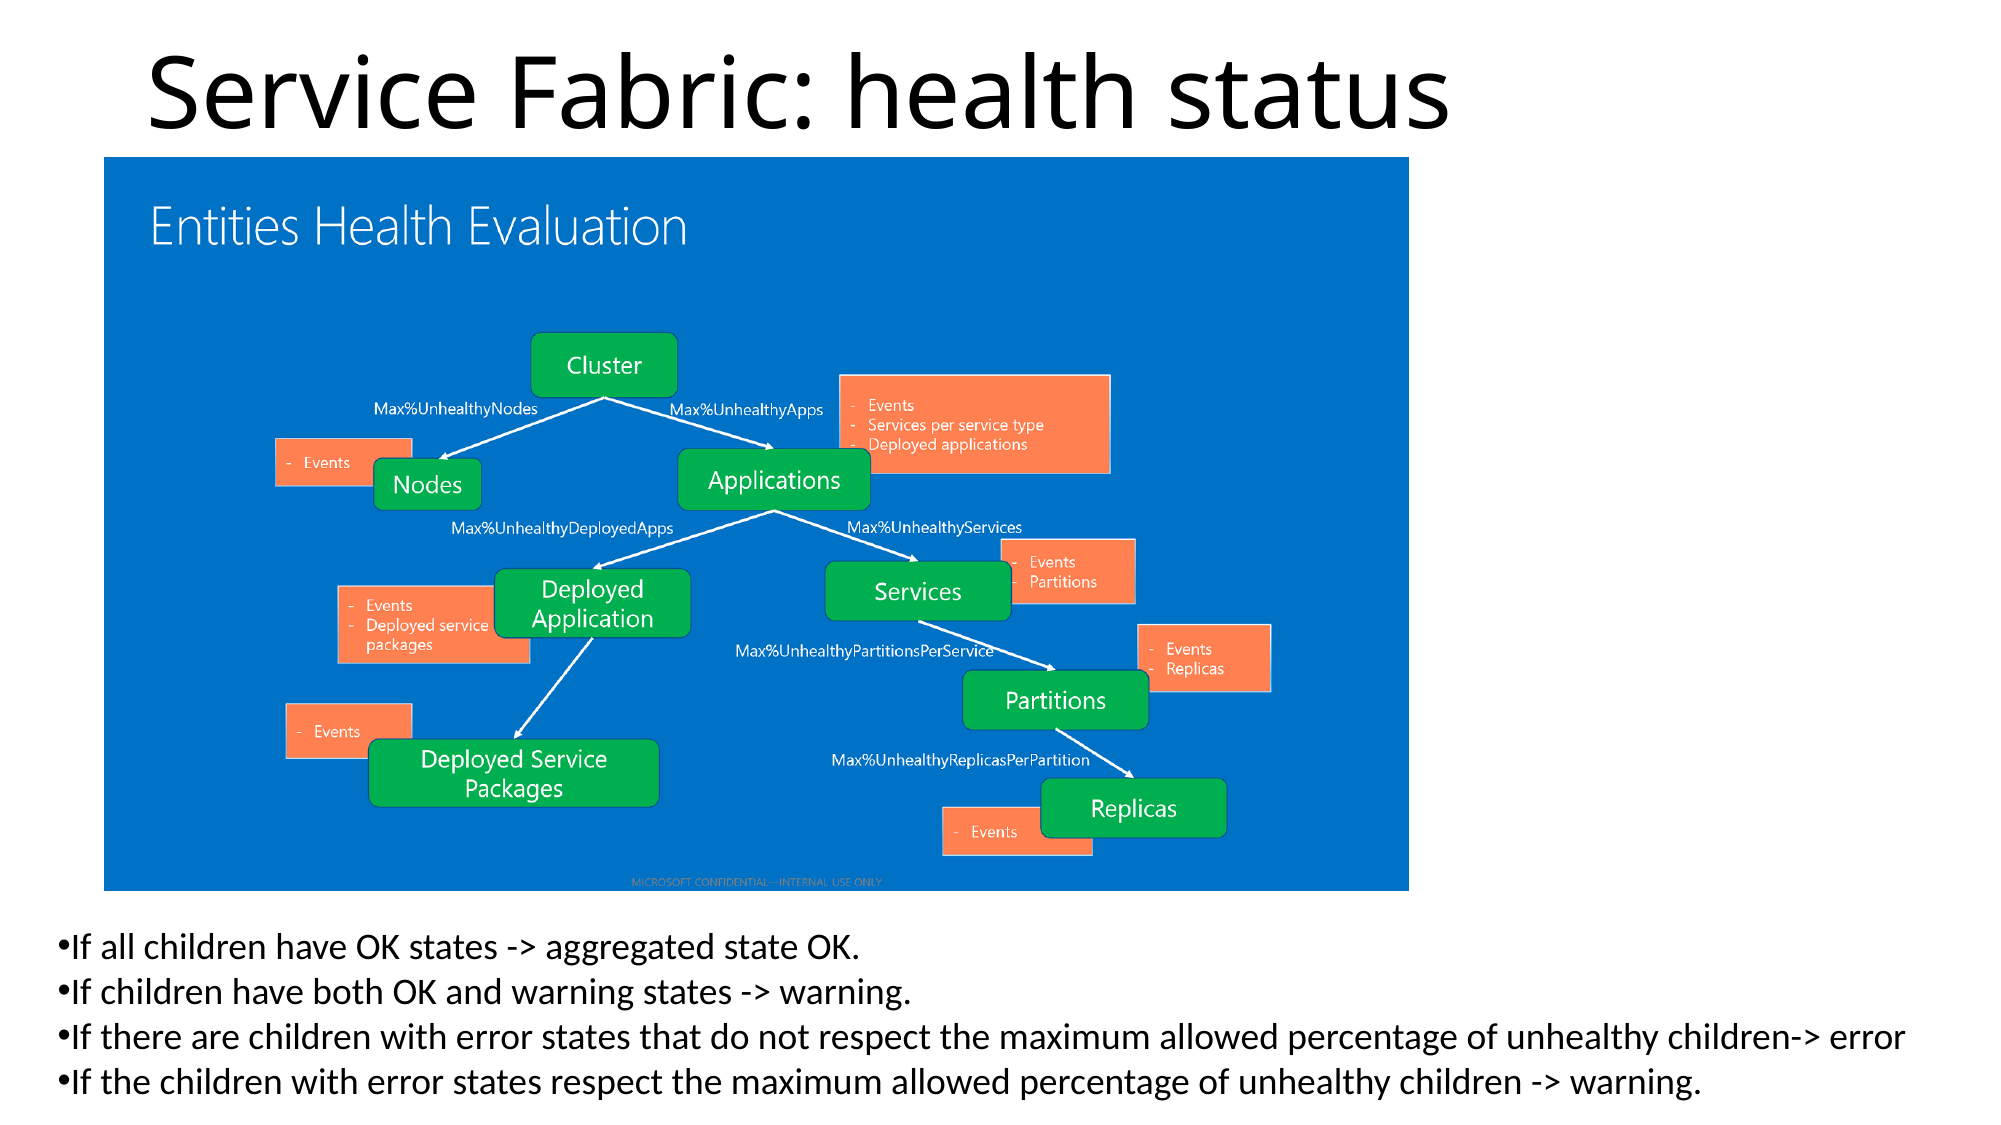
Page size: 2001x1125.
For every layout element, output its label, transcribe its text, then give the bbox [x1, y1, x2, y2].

title Service Fabric: health status [104, 66, 1496, 158]
text_box If all children have OK states -> aggregated state OK. If children have both OK and warning states -> warning. If there are children with error states that do not respect the maximum allowed percentage of unhealthy children-> error If the children with error states respect the maximum allowed percentage of unhealthy children -> warning. [42, 914, 2000, 1110]
picture [104, 157, 1409, 891]
